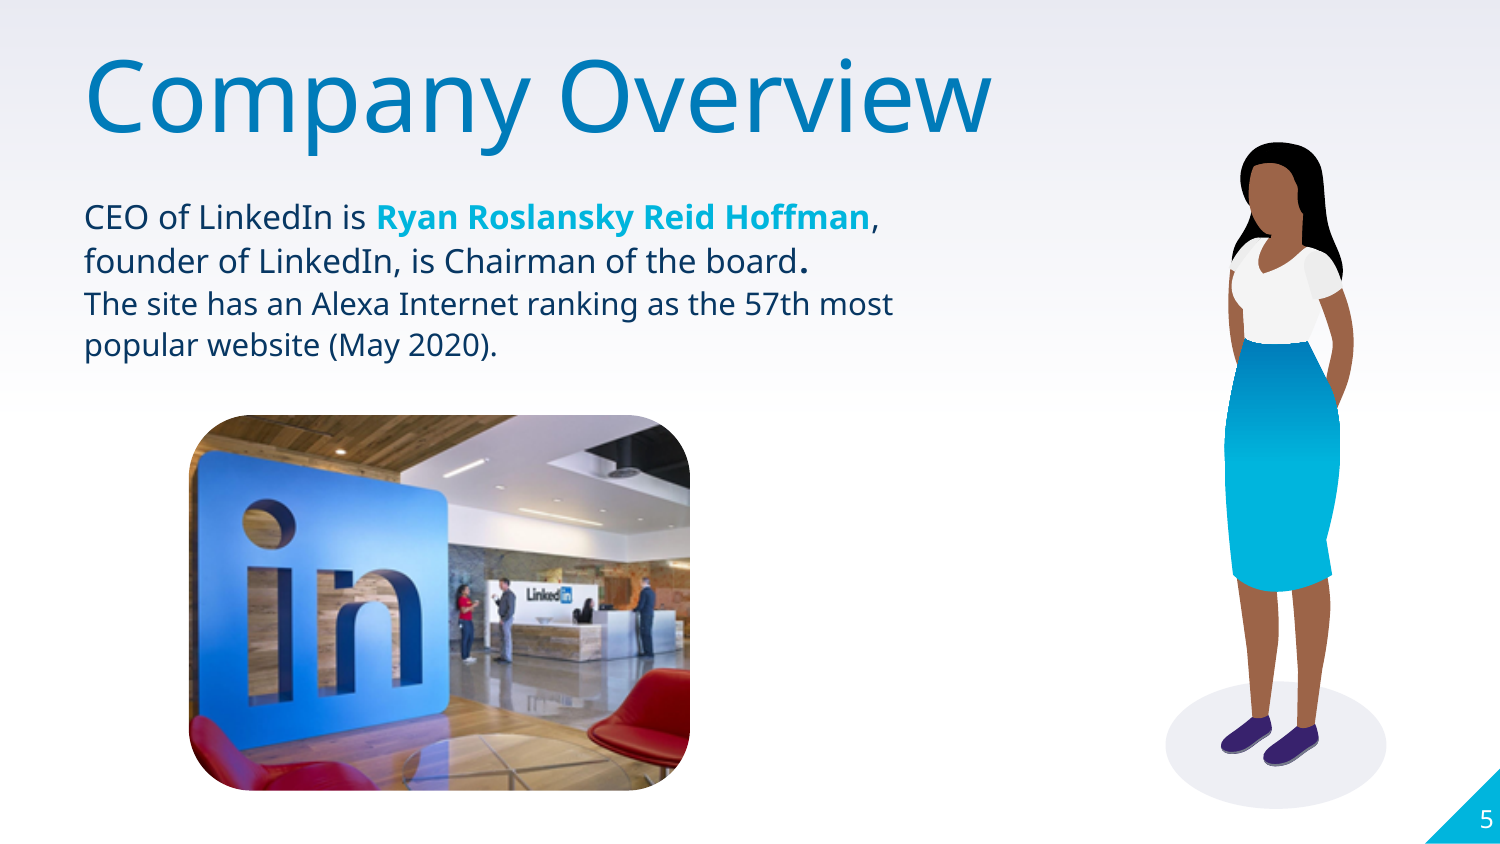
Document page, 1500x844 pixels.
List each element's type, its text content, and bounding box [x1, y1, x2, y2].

picture [188, 414, 691, 791]
subtitle CEO of LinkedIn is Ryan Roslansky Reid Hoffman, founder of LinkedIn, is Chairman of the board. The site has an Alexa Internet ranking as the 57th most popular website (May 2020). [84, 192, 915, 387]
title Company Overview [84, 55, 1259, 203]
slide_number ‹#› [1418, 760, 1494, 838]
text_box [1165, 141, 1387, 810]
